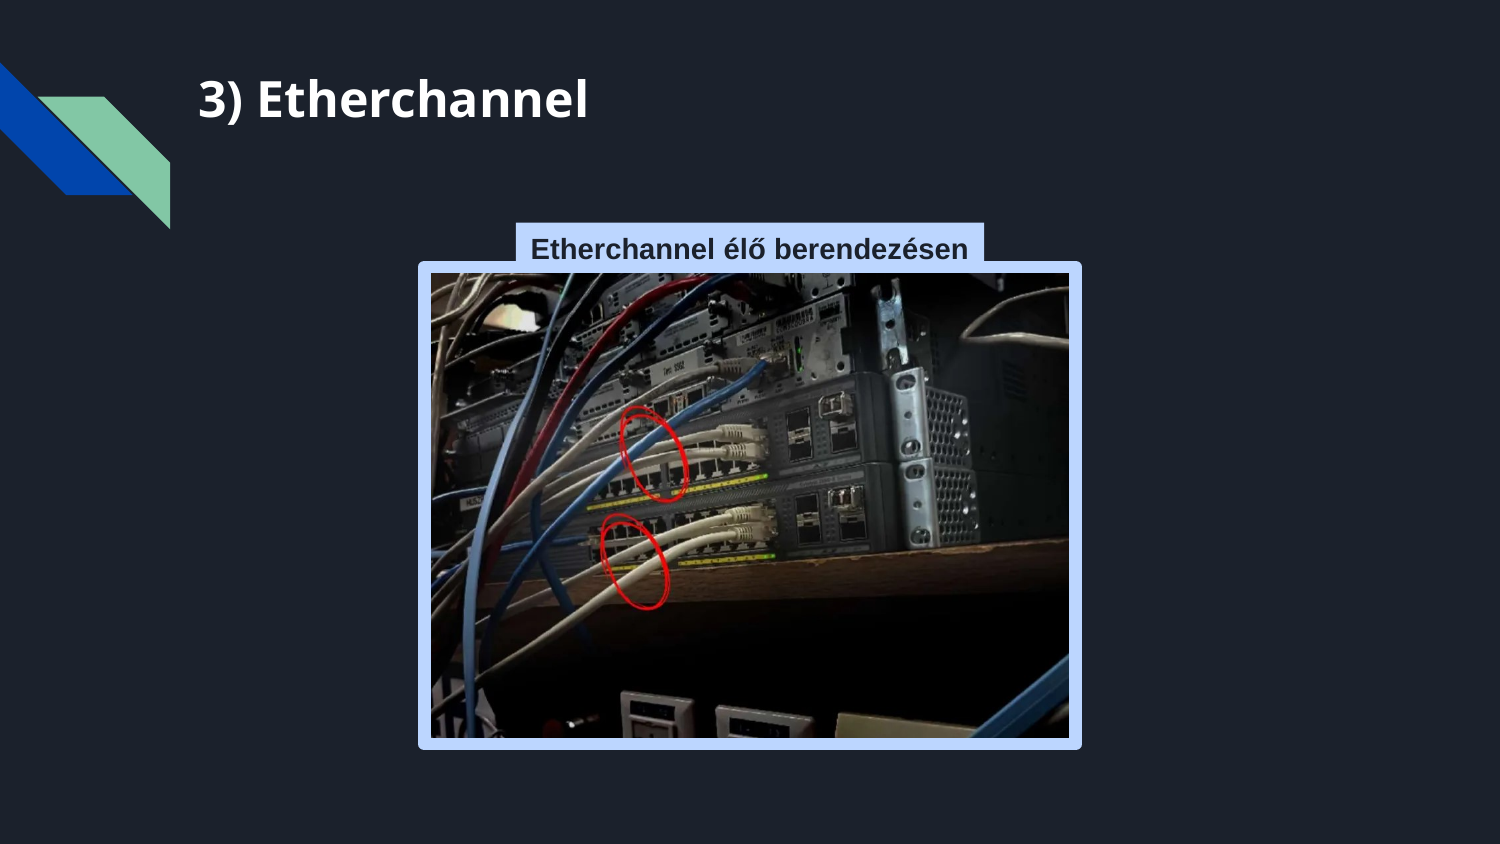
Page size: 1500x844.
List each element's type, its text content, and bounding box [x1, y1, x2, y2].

title 3) Etherchannel [170, 52, 832, 203]
picture [430, 272, 1070, 739]
text_box Etherchannel élő berendezésen [515, 222, 985, 261]
